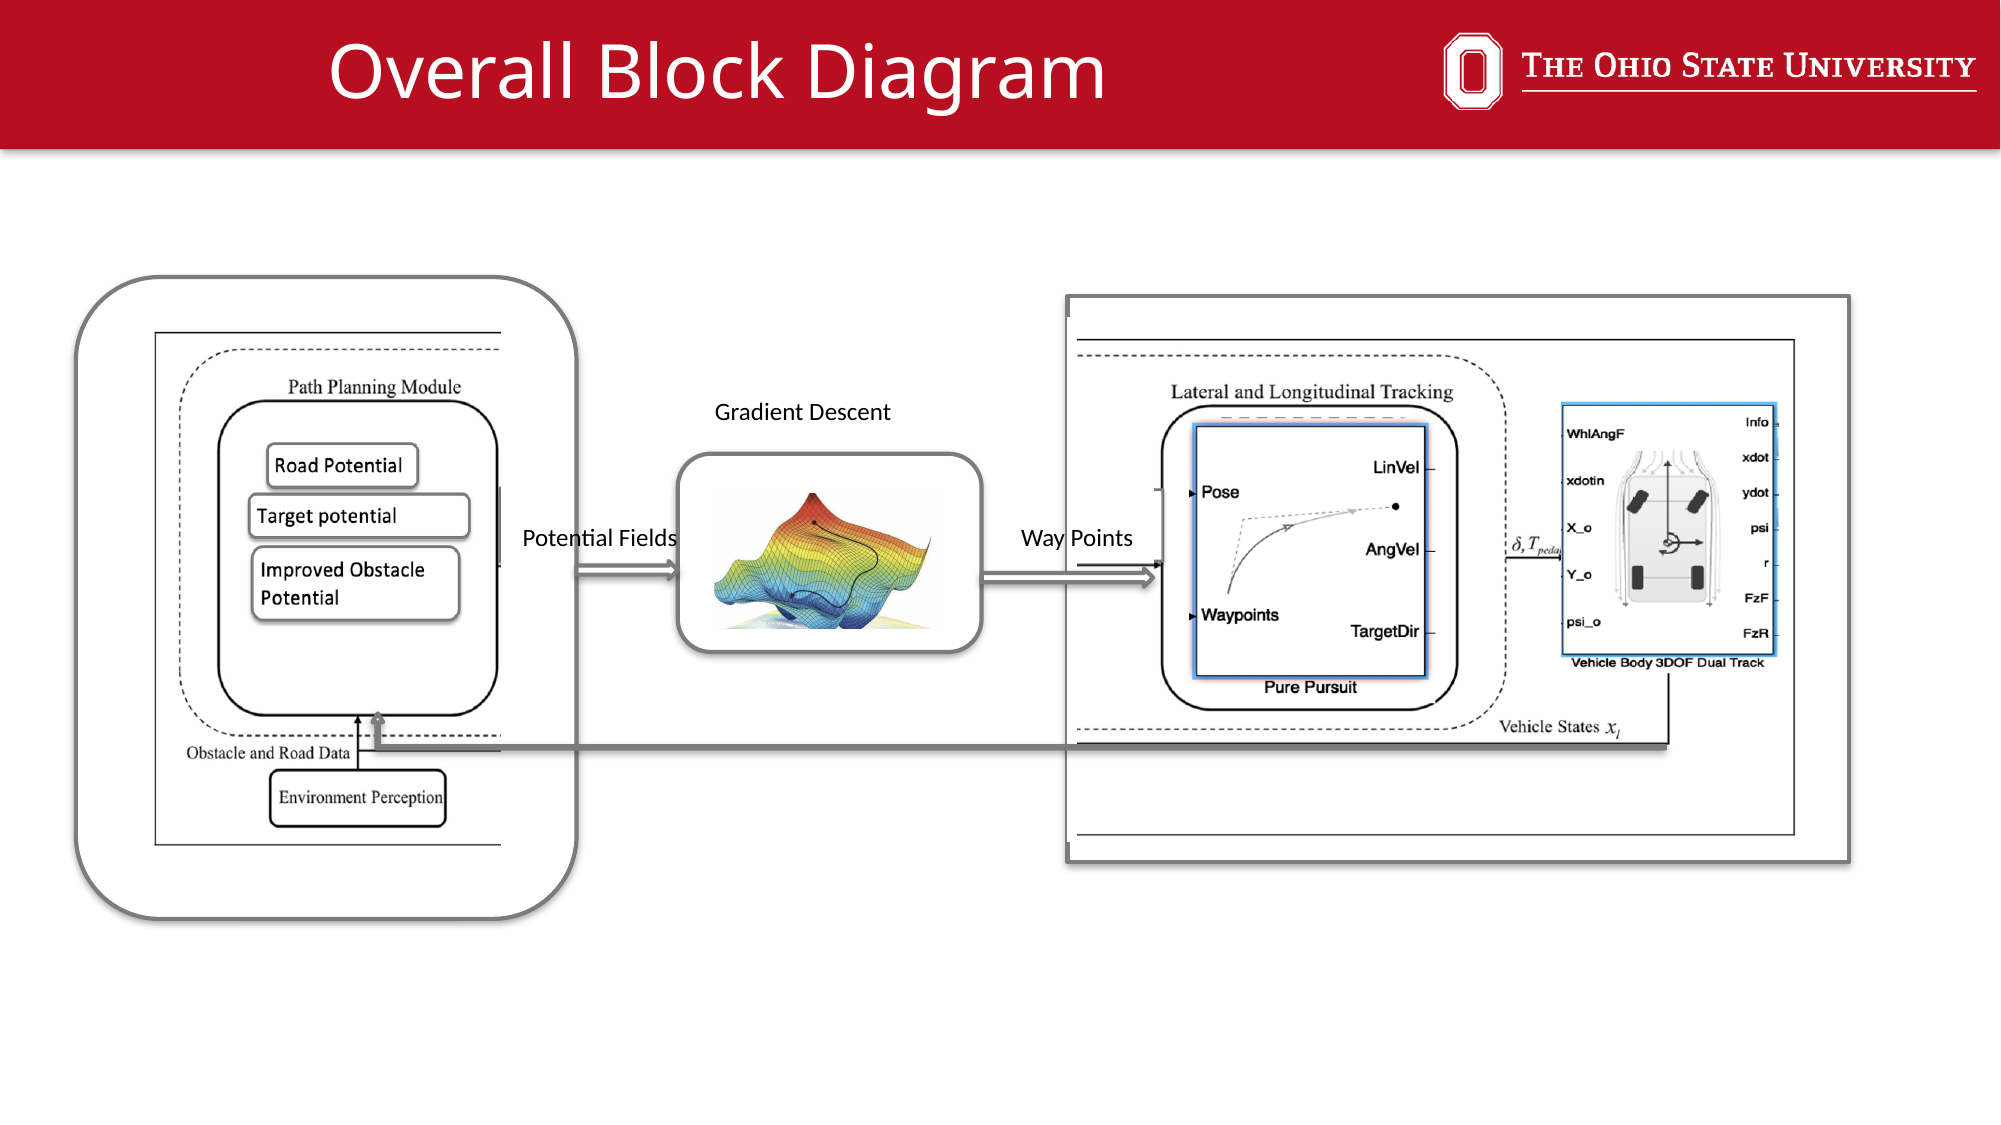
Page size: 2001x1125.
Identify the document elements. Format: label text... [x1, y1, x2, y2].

text_box [981, 573, 1061, 583]
picture [1443, 32, 1977, 110]
picture [714, 493, 944, 629]
picture [109, 310, 501, 863]
text_box Way Points [1013, 514, 1061, 560]
text_box [75, 277, 577, 919]
text_box [677, 453, 982, 653]
picture [1067, 316, 1821, 842]
title Overall Block Diagram [16, 14, 1420, 135]
text_box Potential Fields [514, 514, 686, 560]
text_box Gradient Descent [707, 388, 951, 434]
text_box [576, 560, 678, 580]
text_box [1067, 296, 1850, 863]
